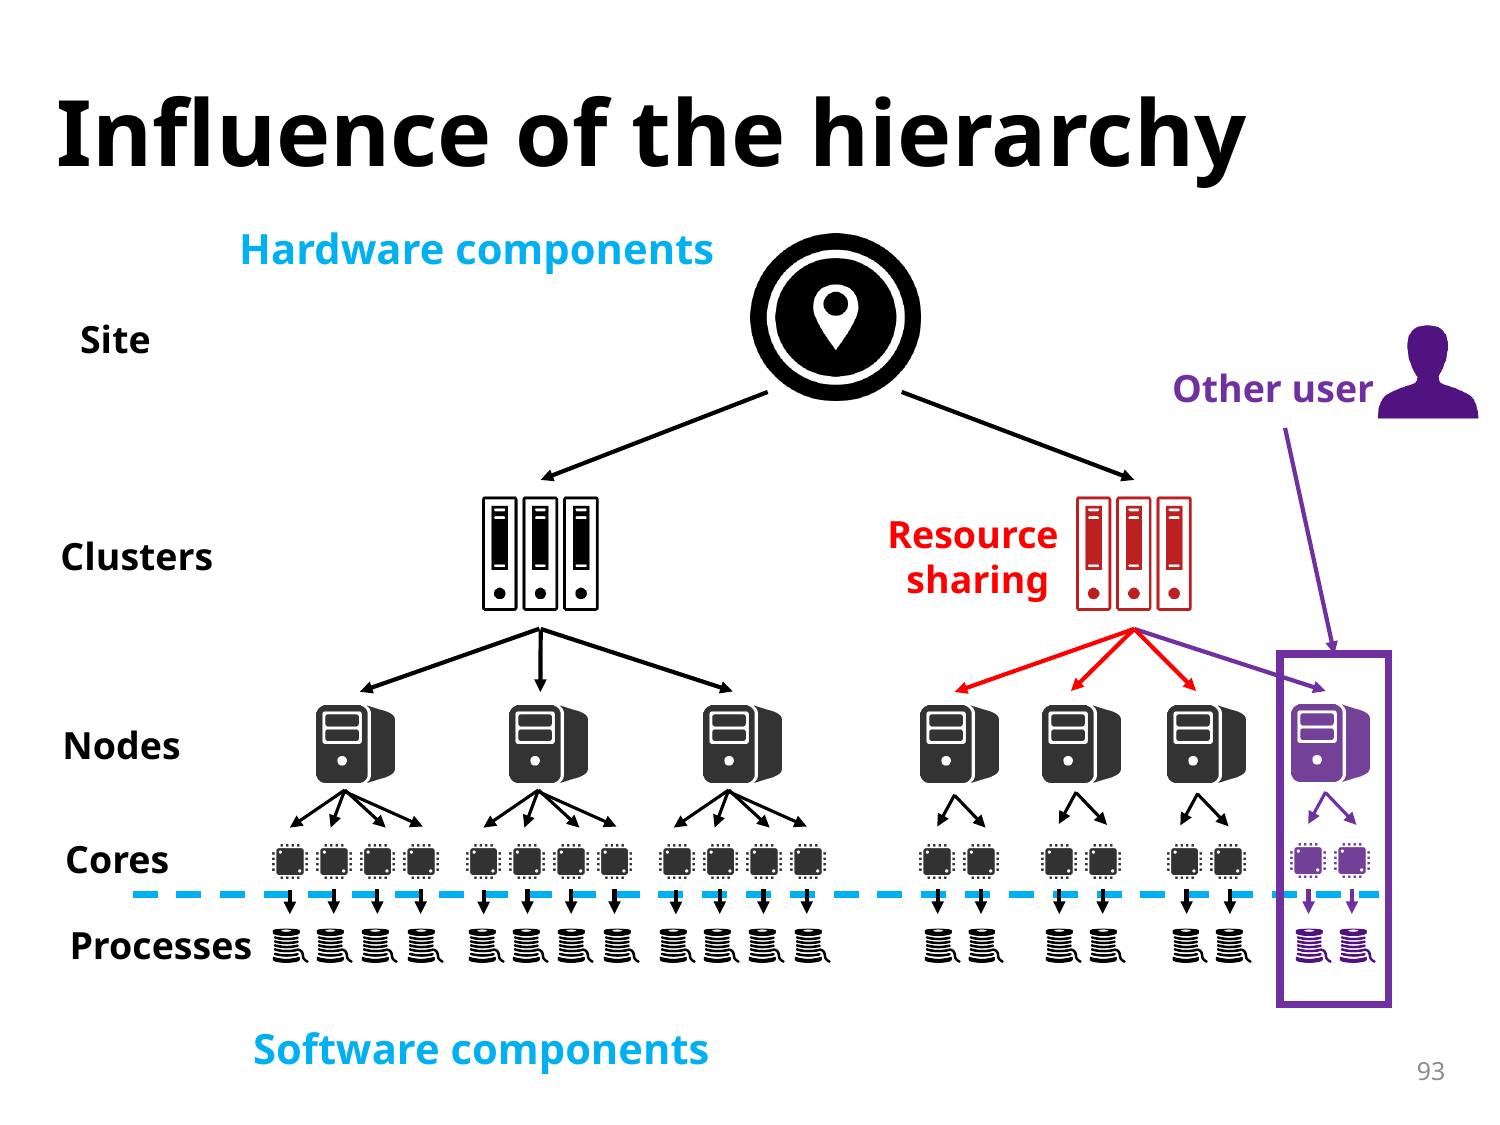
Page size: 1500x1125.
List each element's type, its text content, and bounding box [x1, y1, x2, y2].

picture [1334, 843, 1370, 878]
picture [920, 705, 999, 783]
picture [403, 844, 439, 879]
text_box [1325, 792, 1357, 825]
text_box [954, 795, 986, 828]
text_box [538, 791, 617, 827]
text_box Nodes [47, 714, 196, 775]
picture [659, 844, 695, 879]
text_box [954, 629, 1135, 693]
picture [654, 923, 835, 969]
text_box Hardware components [224, 215, 730, 281]
text_box Site [65, 309, 166, 369]
picture [463, 923, 644, 969]
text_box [1285, 427, 1335, 655]
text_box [1058, 791, 1077, 824]
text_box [1308, 791, 1326, 824]
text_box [673, 789, 714, 828]
picture [466, 844, 501, 879]
picture [1167, 844, 1202, 879]
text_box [1135, 628, 1196, 691]
picture [1041, 844, 1077, 879]
picture [1291, 704, 1370, 782]
slide_number 93 [1059, 1042, 1461, 1103]
picture [1040, 923, 1130, 969]
picture [316, 705, 395, 783]
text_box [330, 789, 344, 828]
text_box Clusters [45, 525, 229, 586]
text_box Processes [54, 914, 268, 974]
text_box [540, 391, 768, 480]
picture [509, 705, 588, 783]
picture [1210, 844, 1246, 879]
picture [553, 844, 589, 879]
picture [464, 479, 617, 628]
picture [1042, 705, 1121, 783]
text_box [1279, 653, 1390, 1005]
picture [1290, 923, 1380, 968]
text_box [359, 628, 540, 692]
picture [750, 233, 921, 401]
picture [1058, 479, 1211, 629]
picture [746, 844, 782, 879]
picture [1085, 844, 1121, 879]
text_box Other user [1157, 357, 1365, 418]
picture [359, 844, 395, 879]
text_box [344, 791, 423, 827]
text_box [1196, 628, 1326, 691]
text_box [1180, 793, 1198, 826]
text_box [1197, 794, 1229, 827]
picture [790, 844, 826, 879]
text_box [901, 391, 1135, 480]
picture [597, 844, 632, 879]
picture [1167, 705, 1246, 783]
text_box Resource sharing [872, 503, 1058, 609]
text_box Cores [50, 828, 185, 889]
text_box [1076, 792, 1108, 825]
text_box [524, 789, 538, 828]
picture [703, 705, 782, 783]
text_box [540, 628, 733, 692]
picture [963, 844, 999, 879]
picture [316, 844, 352, 879]
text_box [714, 789, 728, 828]
picture [703, 844, 738, 879]
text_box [483, 789, 524, 828]
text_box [289, 789, 330, 828]
picture [1365, 309, 1490, 434]
text_box Software components [238, 1015, 725, 1081]
picture [267, 923, 448, 969]
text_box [728, 791, 807, 827]
picture [919, 844, 955, 879]
picture [509, 844, 545, 879]
title Influence of the hierarchy [41, 59, 1461, 215]
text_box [937, 794, 955, 827]
picture [1167, 923, 1256, 969]
picture [272, 844, 308, 879]
picture [919, 923, 1008, 969]
picture [1290, 843, 1326, 878]
